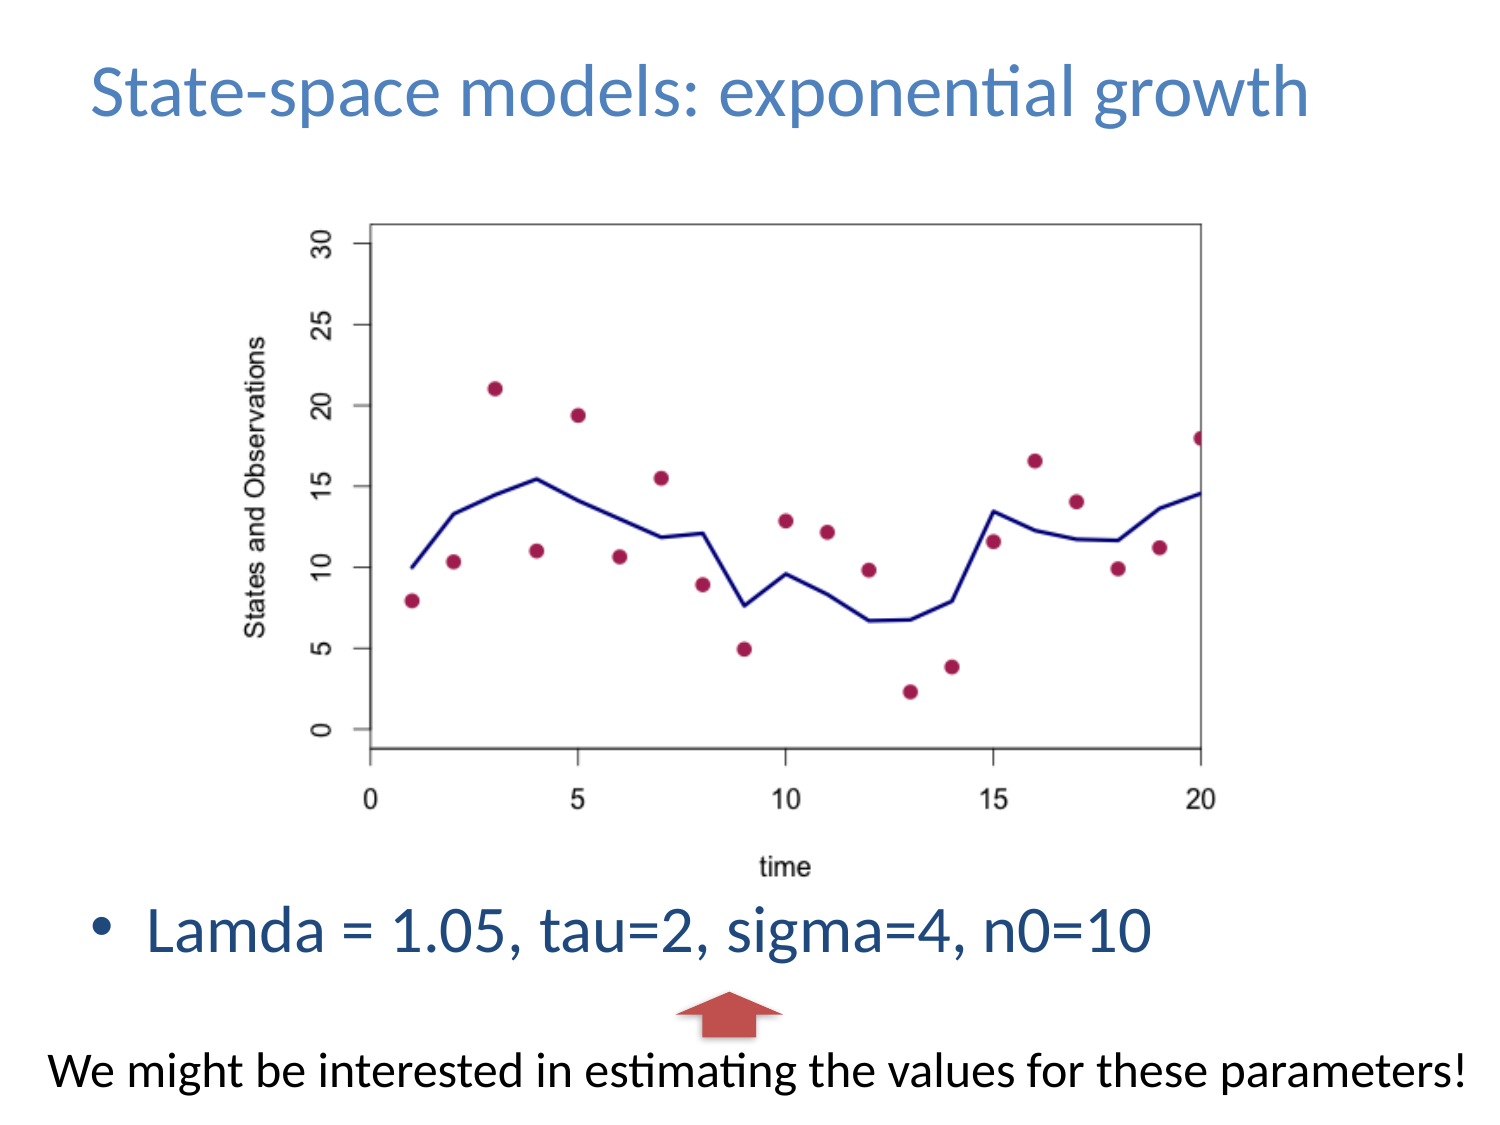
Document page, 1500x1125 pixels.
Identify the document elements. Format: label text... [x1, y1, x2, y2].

text_box [674, 991, 784, 1039]
text_box We might be interested in estimating the values for these parameters! [32, 969, 1500, 1105]
title State-space models: exponential growth [75, 30, 1425, 144]
list Lamda = 1.05, tau=2, sigma=4, n0=10 Observations around the process [75, 878, 1425, 969]
picture [238, 158, 1268, 882]
